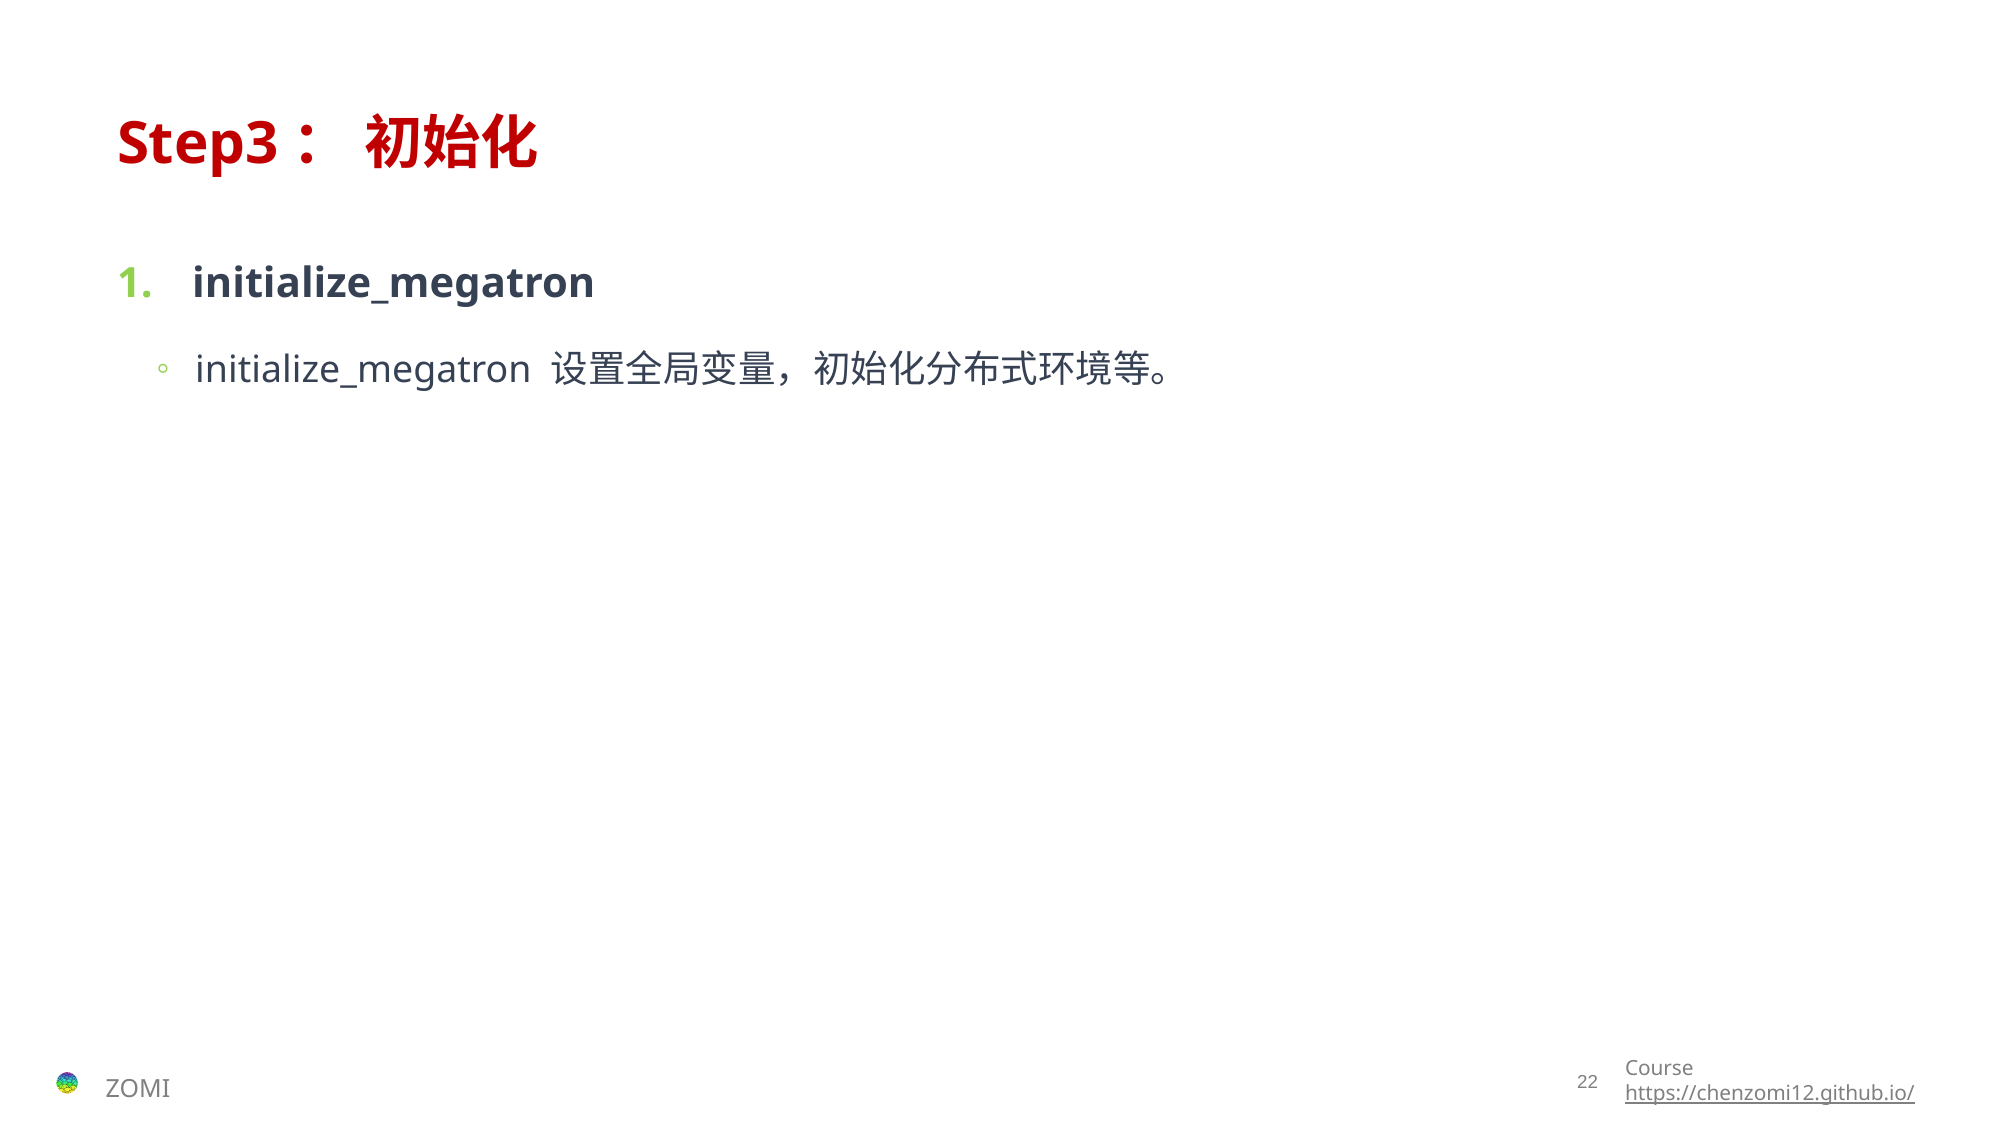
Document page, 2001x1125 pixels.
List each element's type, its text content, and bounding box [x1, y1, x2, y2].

picture [57, 1073, 77, 1093]
list initialize_megatron initialize_megatron 设置全局变量，初始化分布式环境等。 [102, 223, 1901, 1043]
title Step3： 初始化 [102, 91, 1901, 189]
